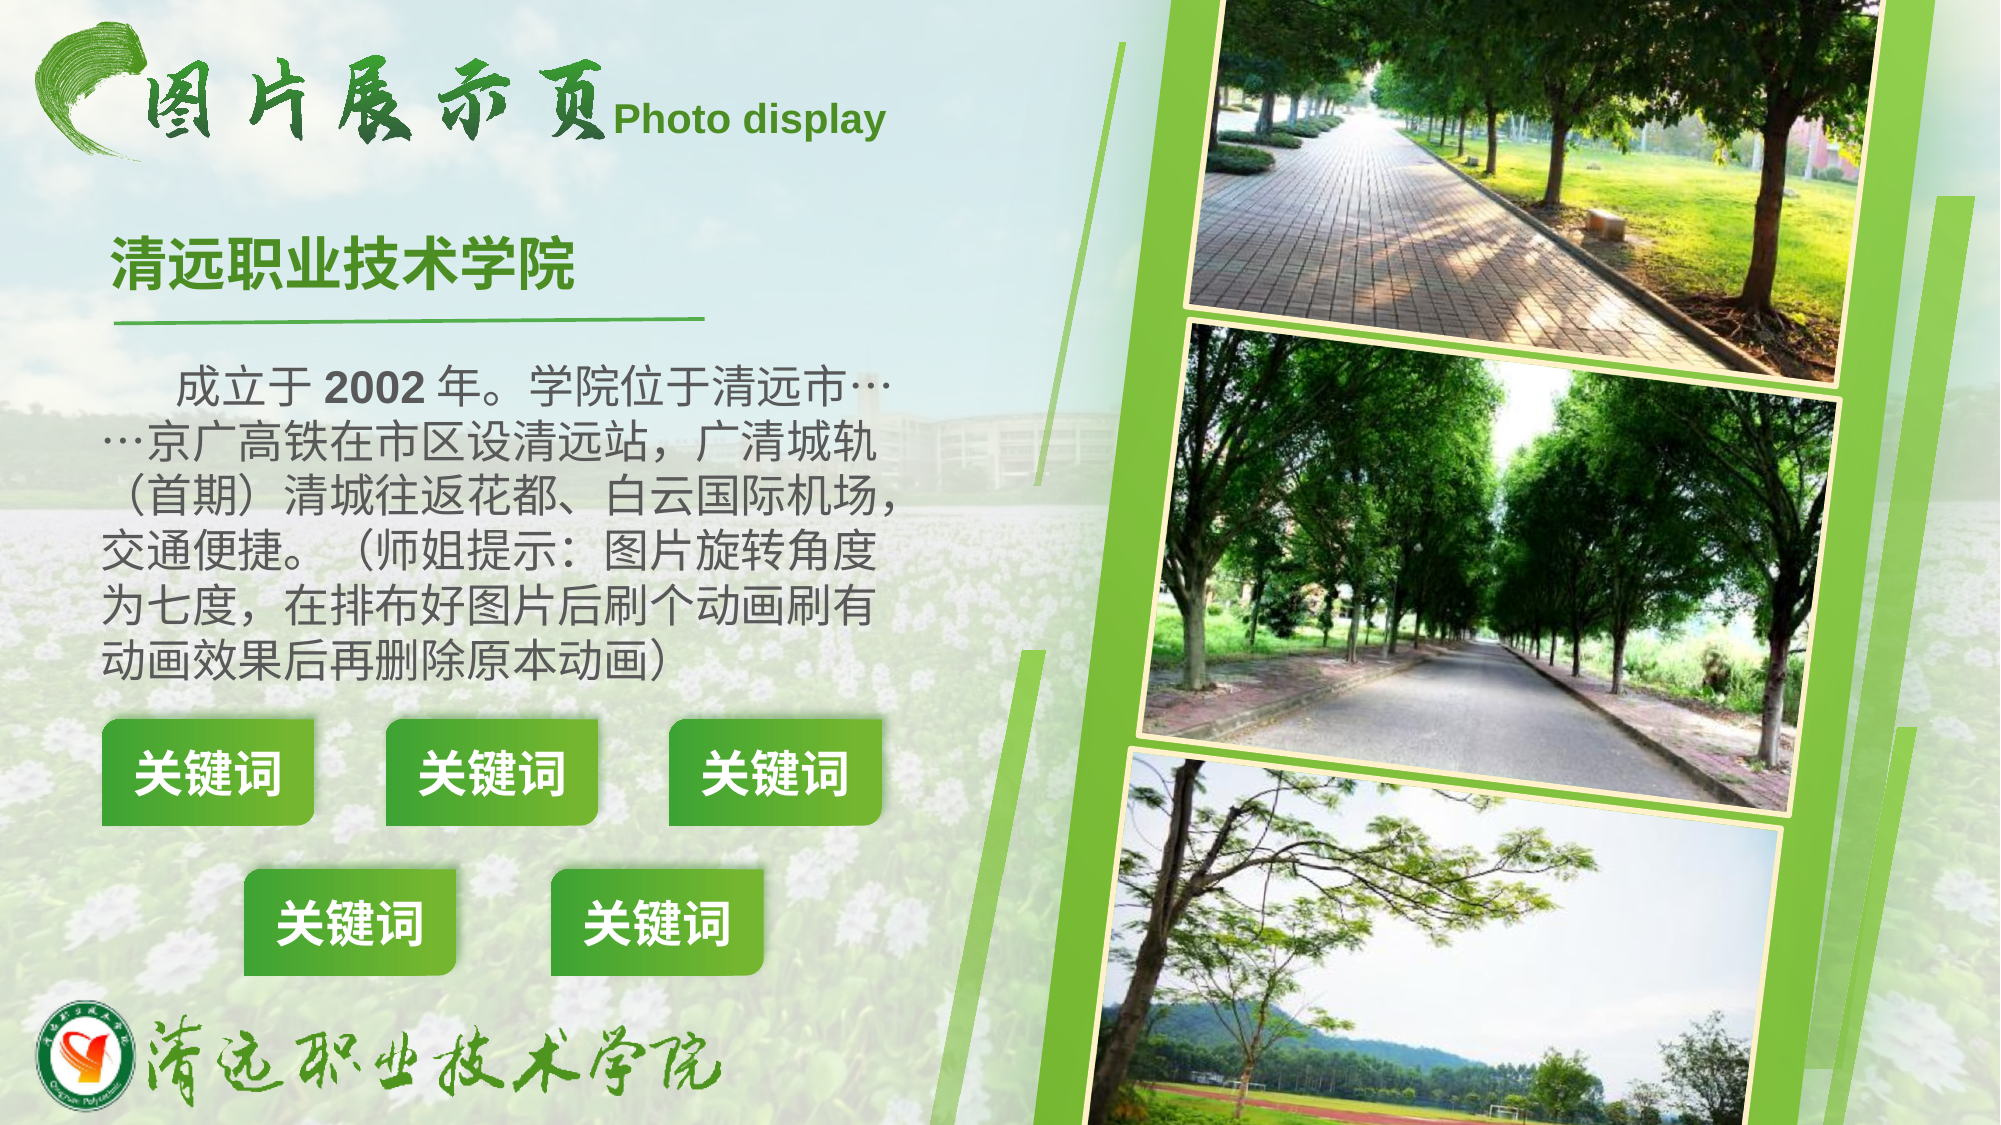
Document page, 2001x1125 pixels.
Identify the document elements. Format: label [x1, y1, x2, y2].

text_box [9, 985, 729, 1125]
text_box [113, 318, 706, 324]
picture [0, 0, 2000, 1125]
